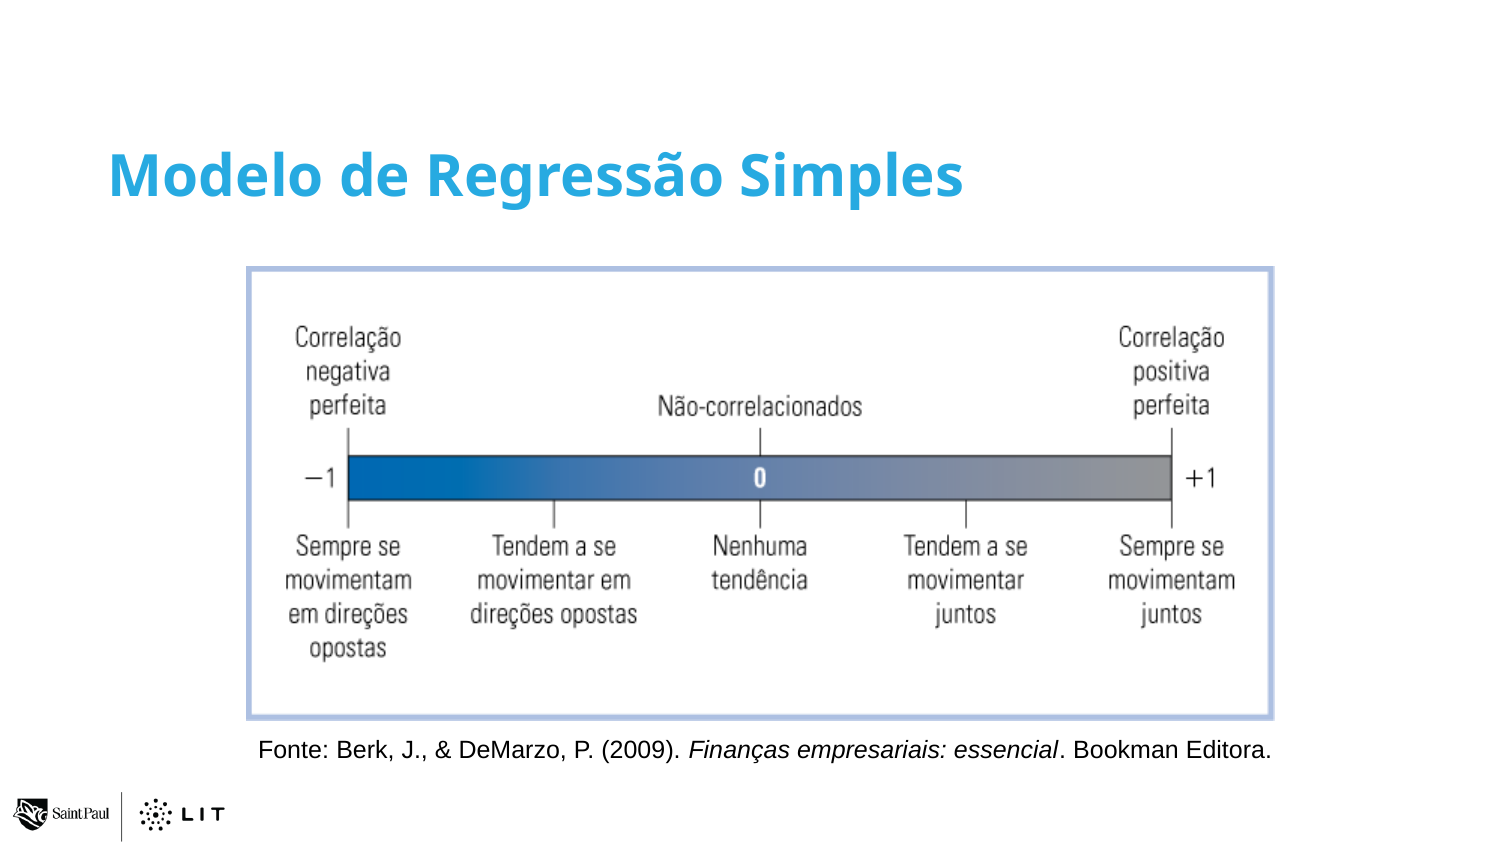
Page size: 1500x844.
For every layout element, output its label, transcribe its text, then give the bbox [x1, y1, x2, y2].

text_box Fonte: Berk, J., & DeMarzo, P. (2009). Finanças empresariais: essencial. Bookman Editora. [243, 725, 1303, 771]
picture [0, 789, 237, 844]
picture [246, 266, 1275, 722]
title Modelo de Regressão Simples [92, 91, 1152, 255]
